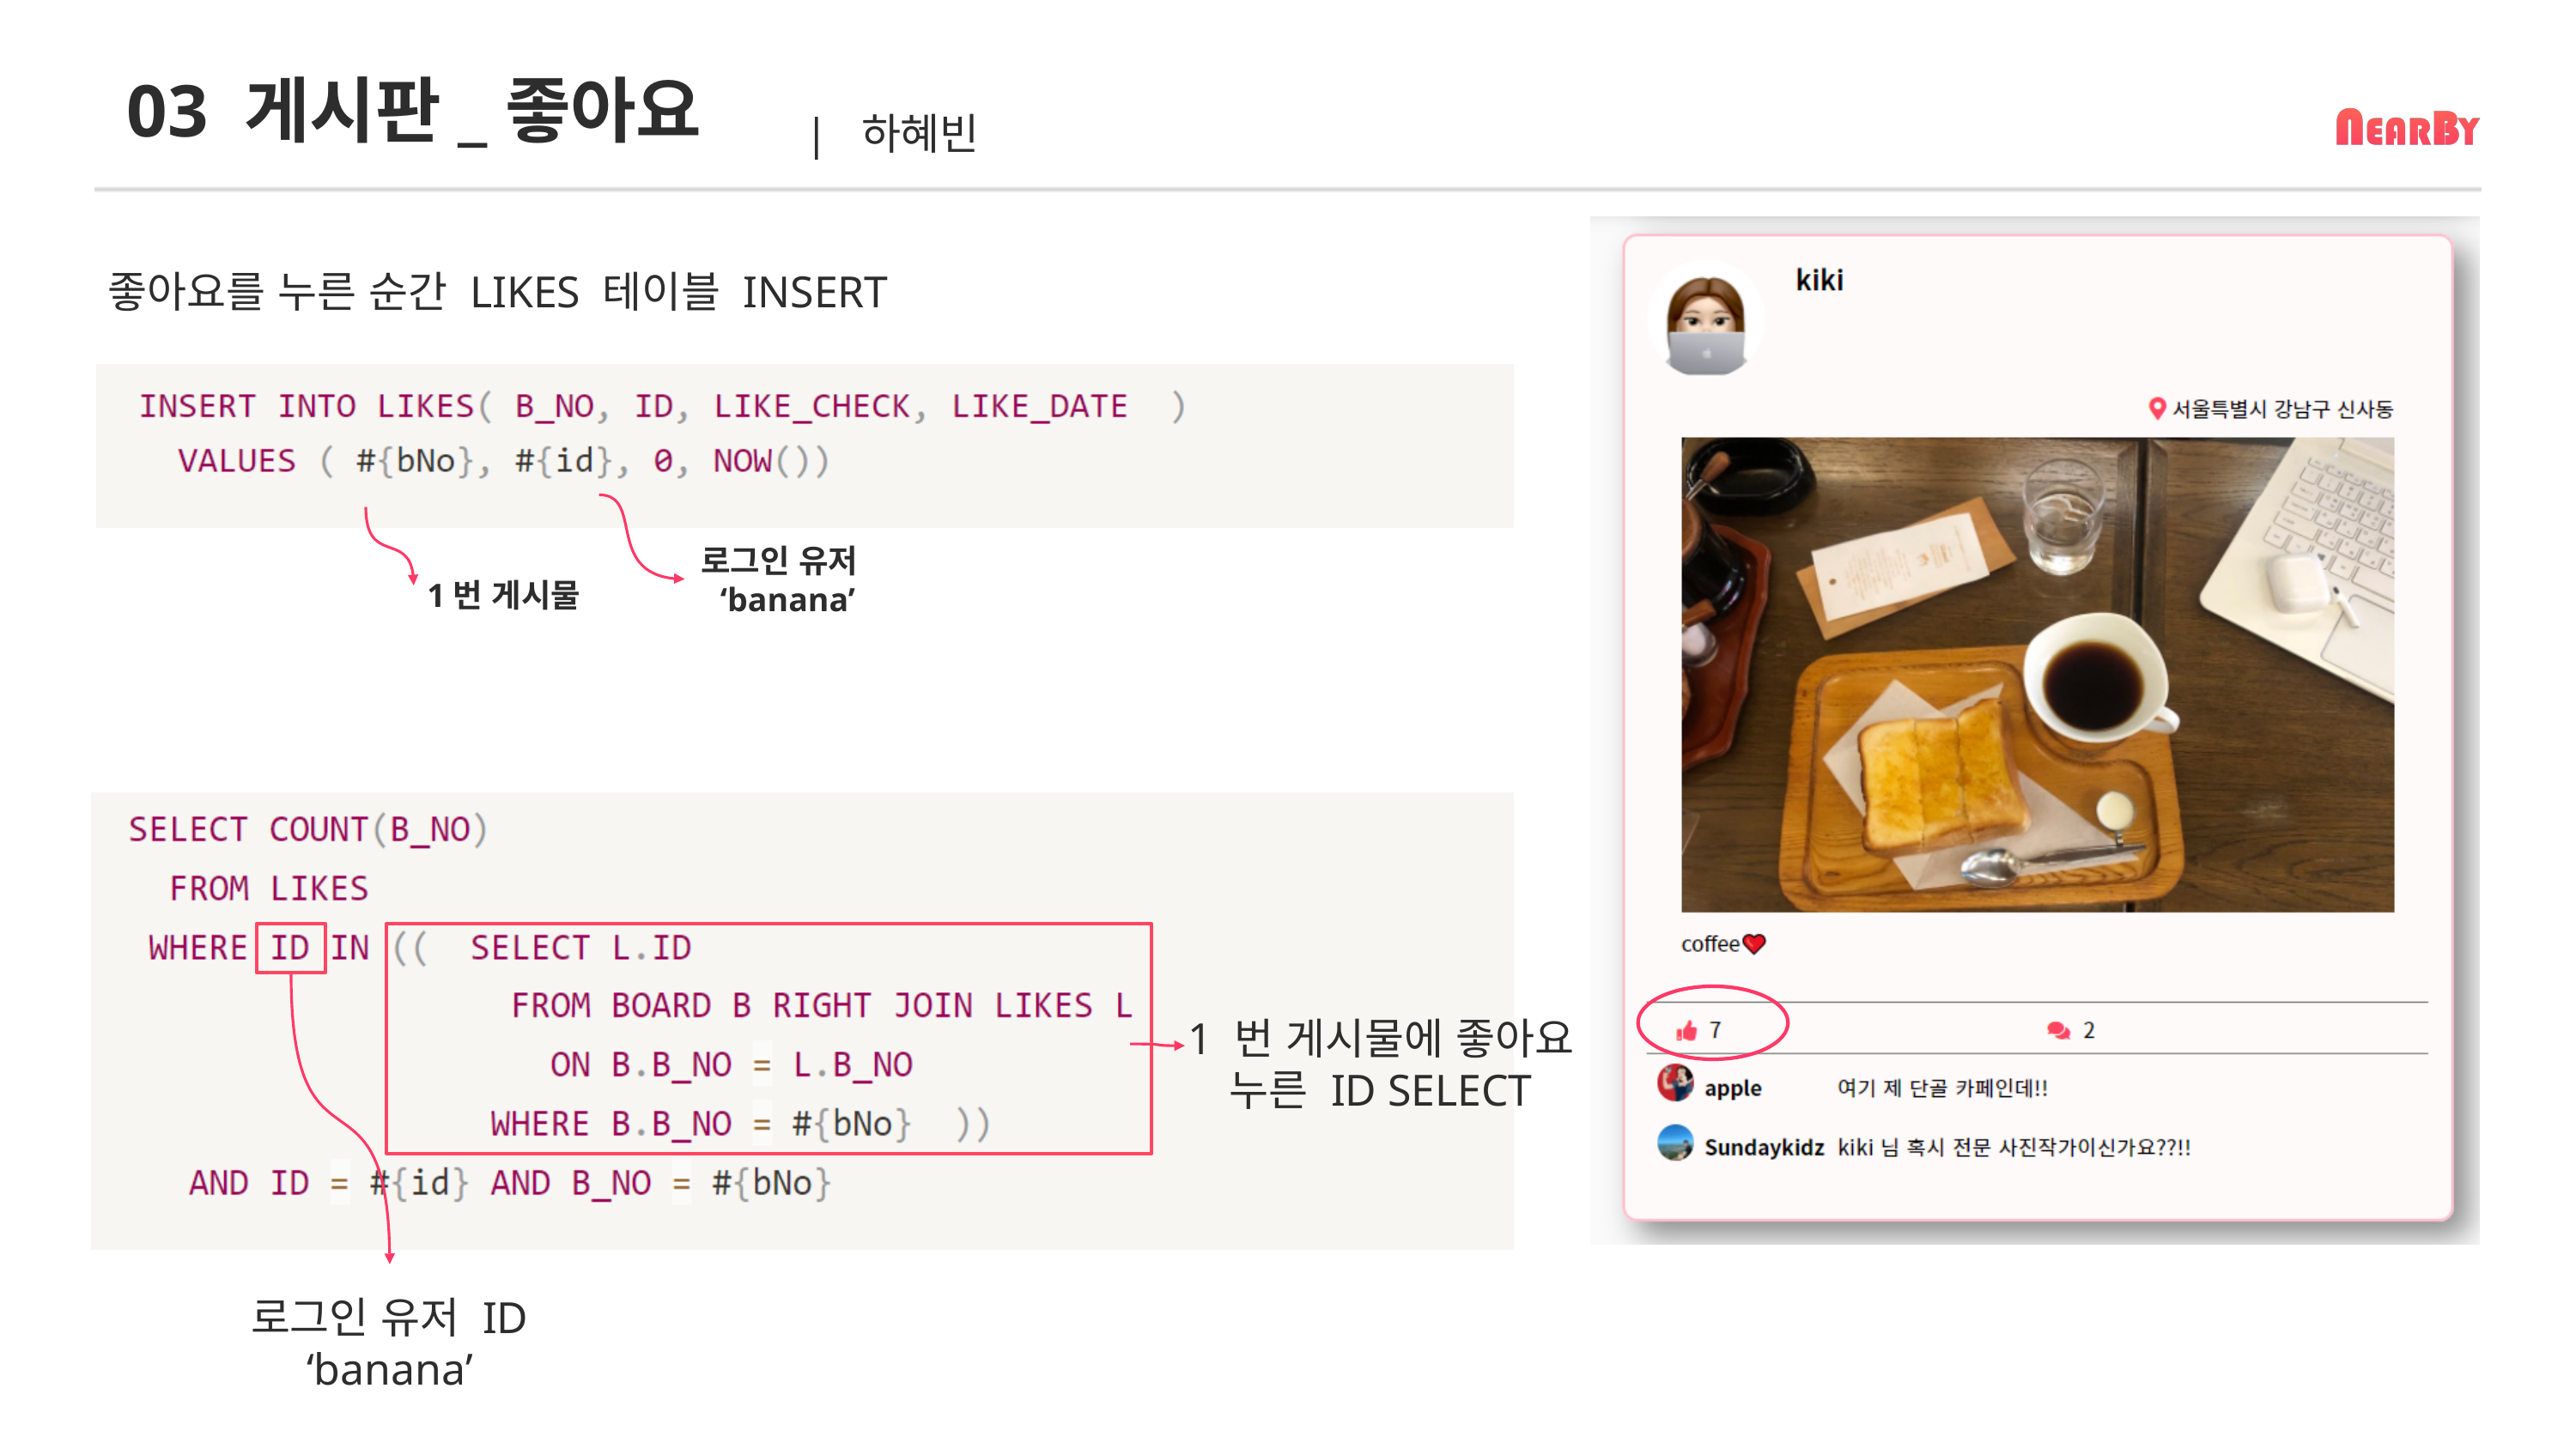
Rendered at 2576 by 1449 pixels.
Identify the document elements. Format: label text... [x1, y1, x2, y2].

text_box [349, 522, 429, 571]
picture [560, 1154, 1514, 1250]
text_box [598, 494, 685, 579]
text_box | 하혜빈 [792, 100, 1181, 165]
text_box 03 게시판_좋아요 [113, 58, 859, 158]
picture [91, 792, 1514, 1250]
picture [1590, 216, 2481, 1246]
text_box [94, 181, 2482, 198]
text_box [560, 923, 1585, 1154]
picture [2319, 93, 2493, 160]
text_box 1번 게시물 [385, 551, 623, 639]
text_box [219, 923, 560, 1420]
text_box 로그인 유저 ‘banana’ [683, 541, 893, 617]
picture [96, 364, 1514, 528]
text_box 좋아요를 누른 순간 LIKES 테이블 INSERT [94, 258, 995, 323]
